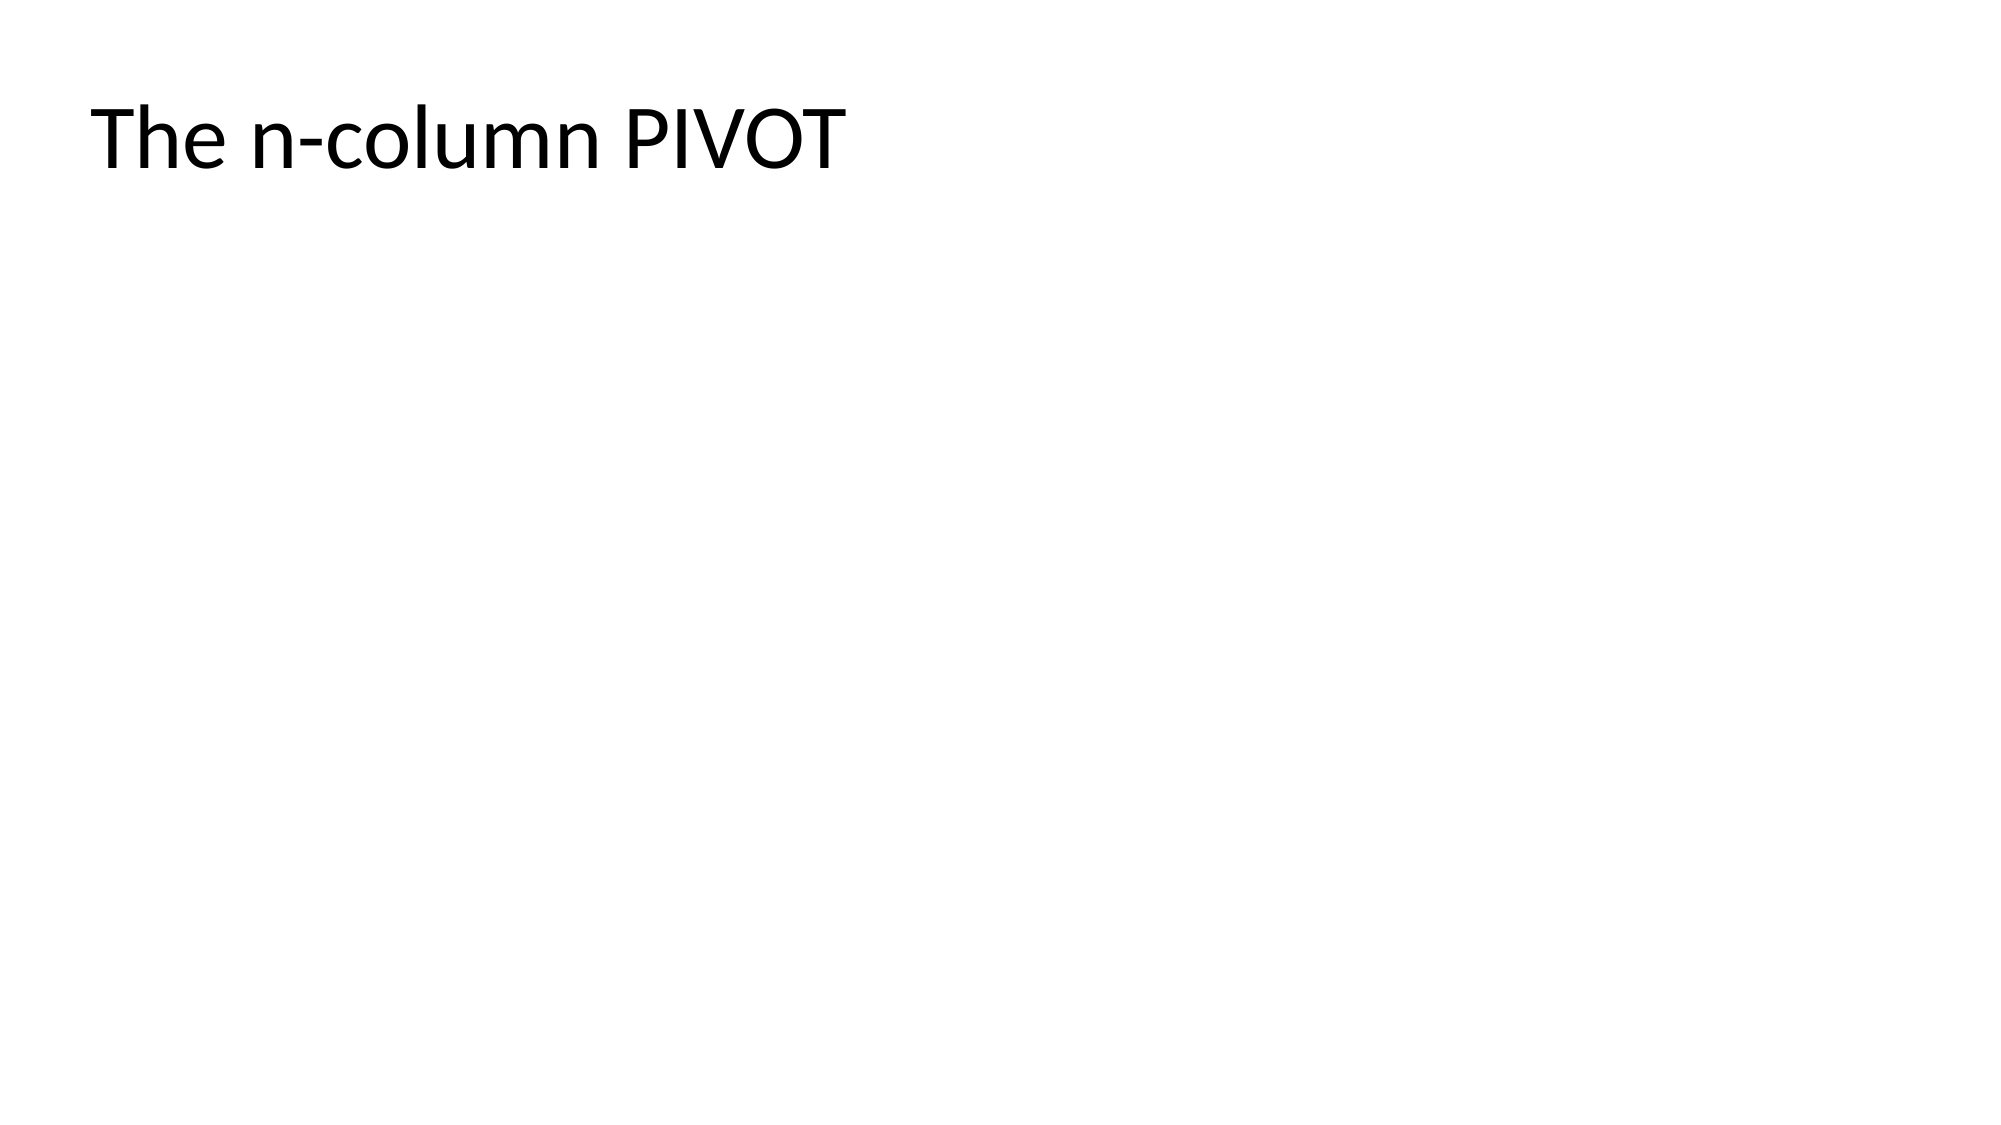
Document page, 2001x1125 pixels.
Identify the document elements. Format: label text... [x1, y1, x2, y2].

title The n-column PIVOT [75, 45, 1425, 233]
